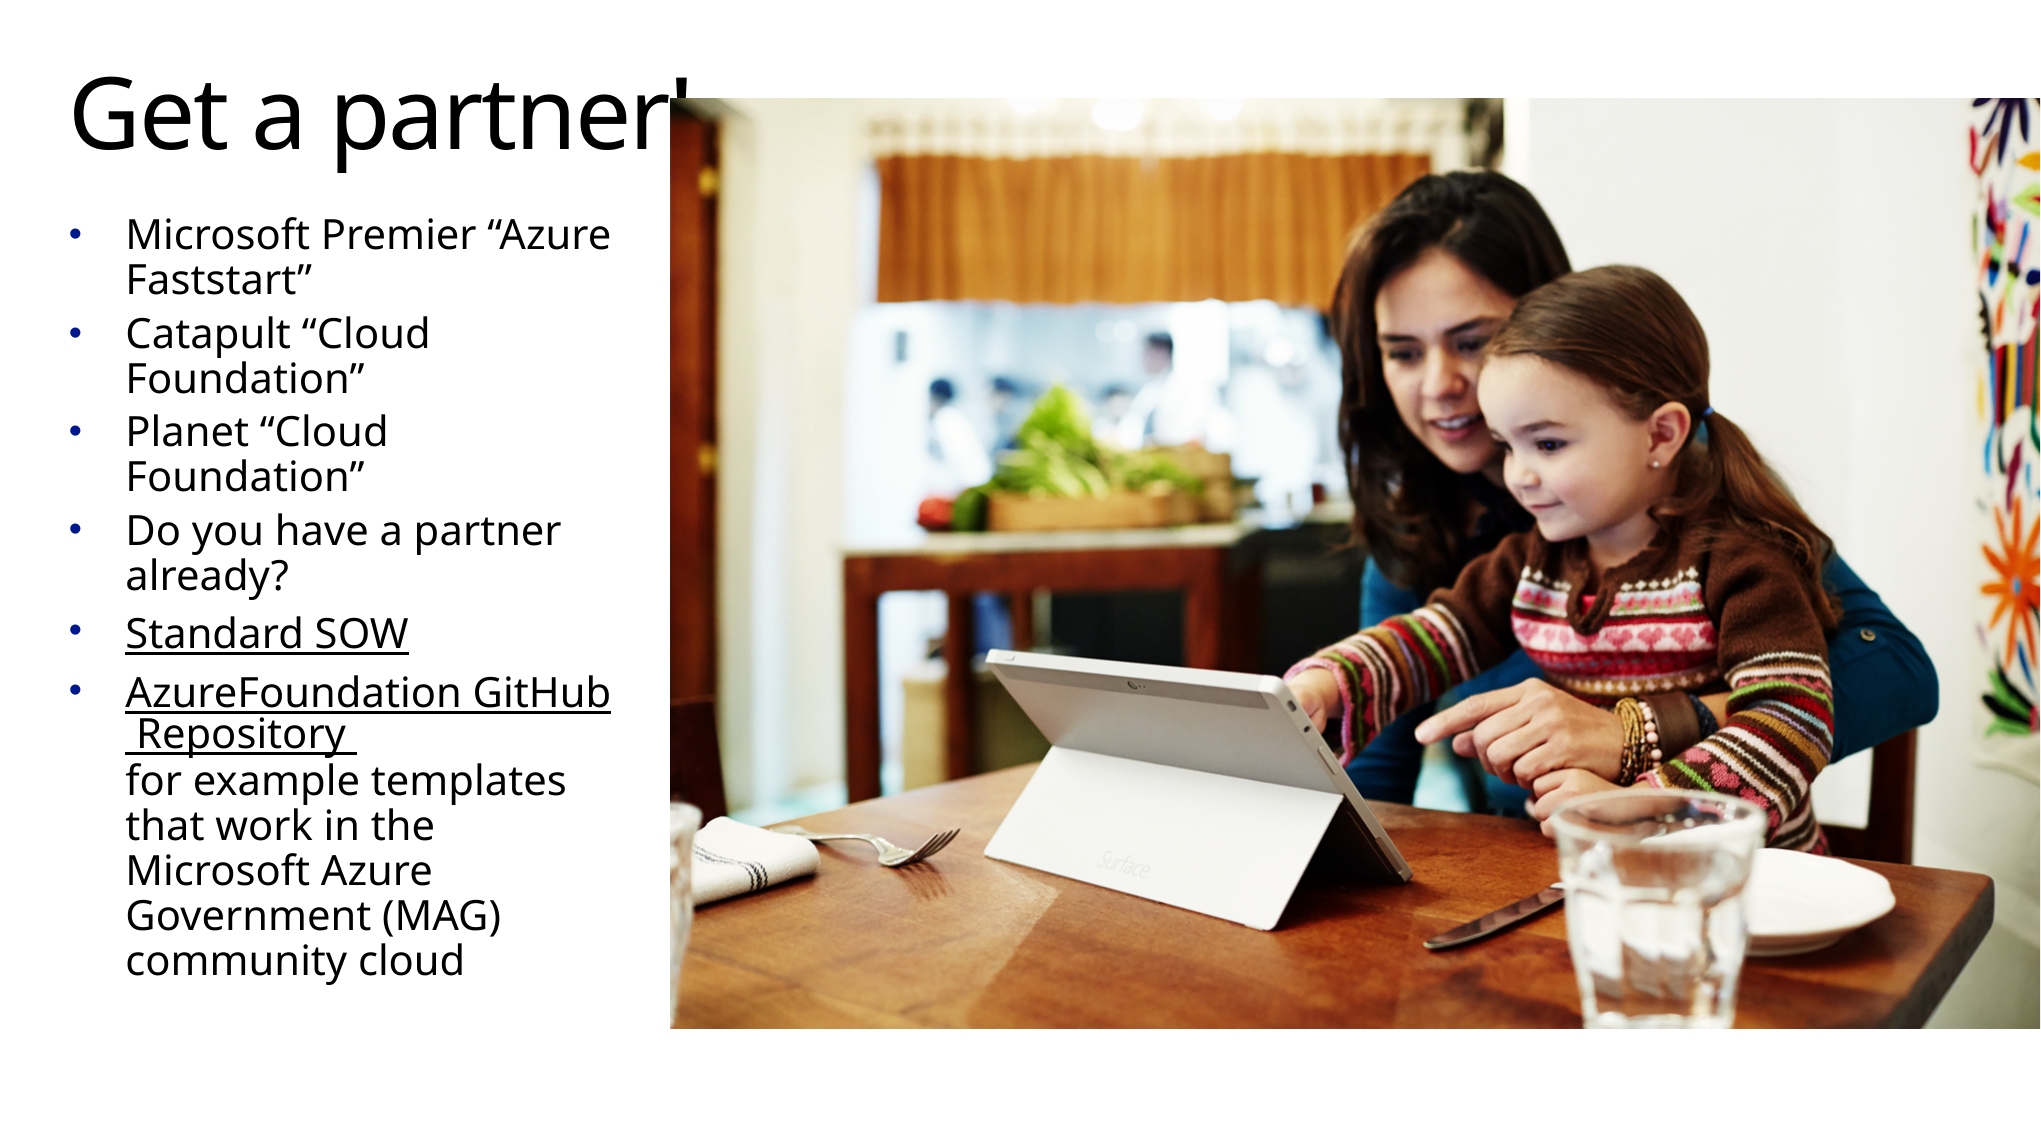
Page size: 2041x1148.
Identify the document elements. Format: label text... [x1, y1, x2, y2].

title Get a partner! [45, 48, 1996, 199]
picture [669, 98, 2041, 1029]
list Microsoft Premier “Azure Faststart” Catapult “Cloud Foundation” Planet “Cloud Foundation” Do you have a partner already? Standard SOW AzureFoundation GitHub Repository for example templates that work in the Microsoft Azure Government (MAG) community cloud [45, 198, 646, 916]
